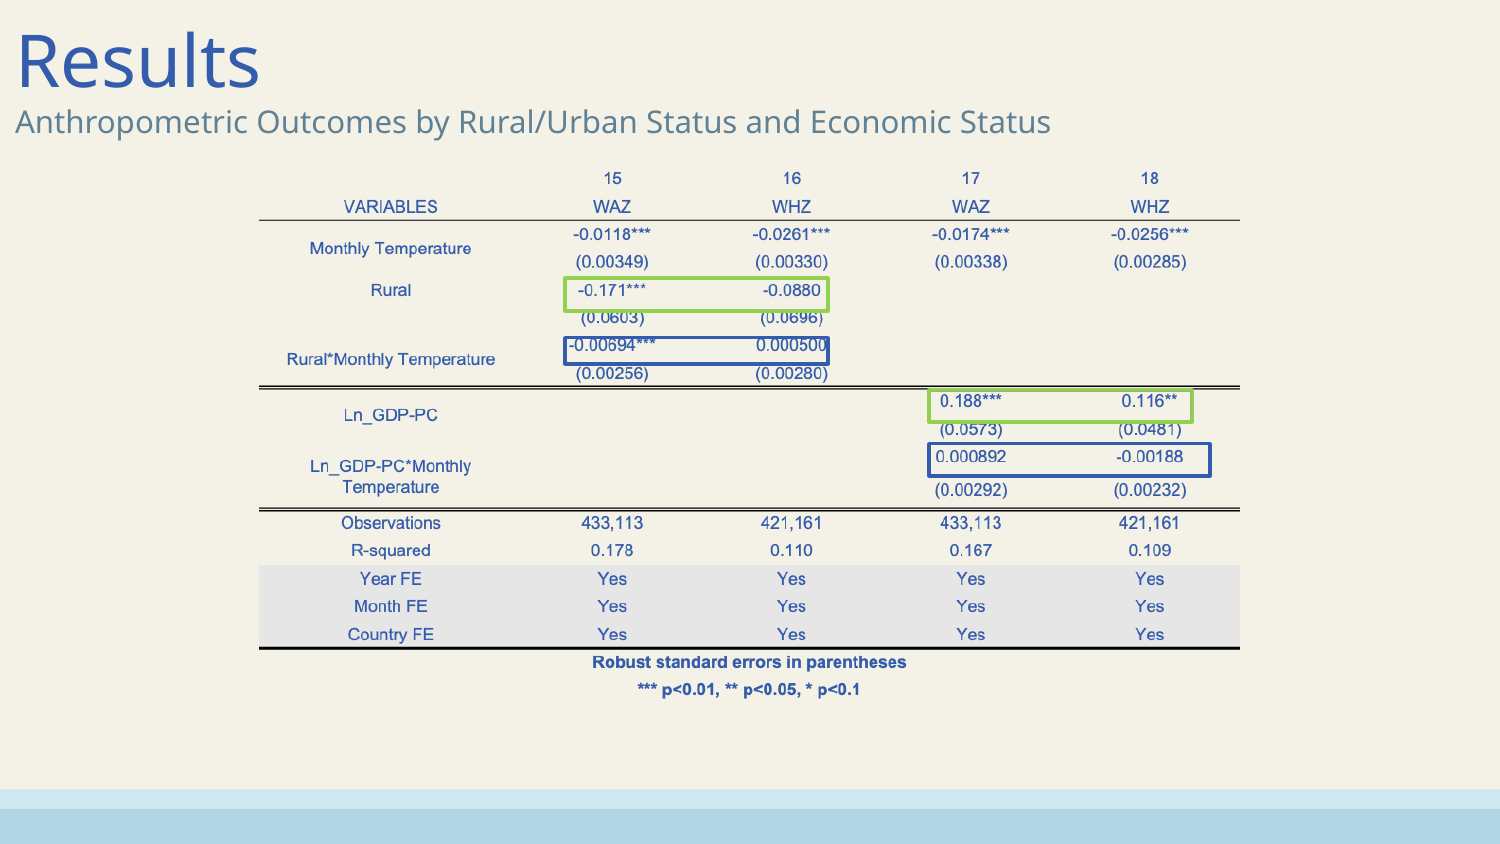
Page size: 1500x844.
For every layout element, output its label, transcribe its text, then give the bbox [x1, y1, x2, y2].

picture [257, 162, 1243, 710]
title Results Anthropometric Outcomes by Rural/Urban Status and Economic Status [0, 0, 1444, 94]
